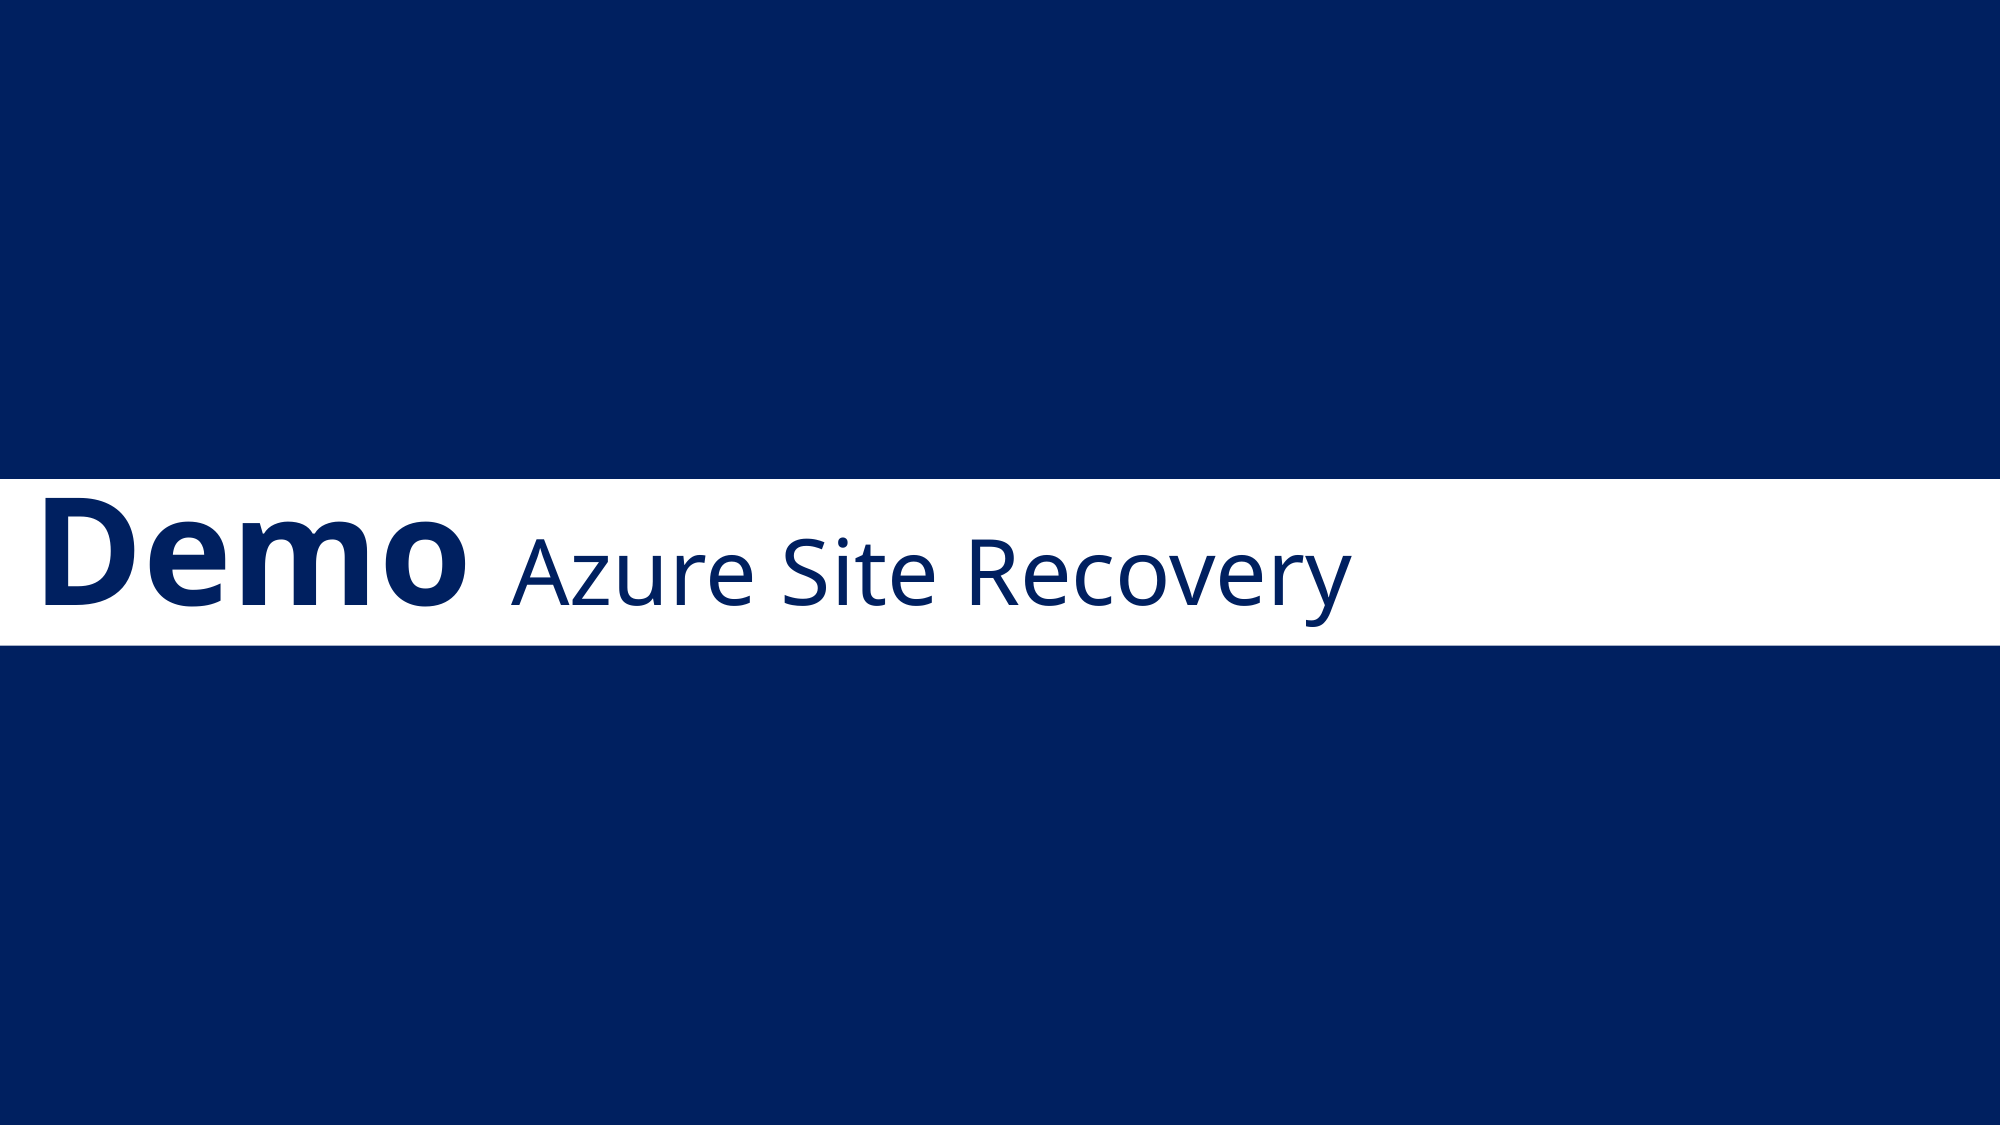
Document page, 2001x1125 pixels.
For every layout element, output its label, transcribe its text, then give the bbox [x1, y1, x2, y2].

text_box [0, 478, 2000, 647]
title Demo Azure Site Recovery [17, 479, 2000, 646]
